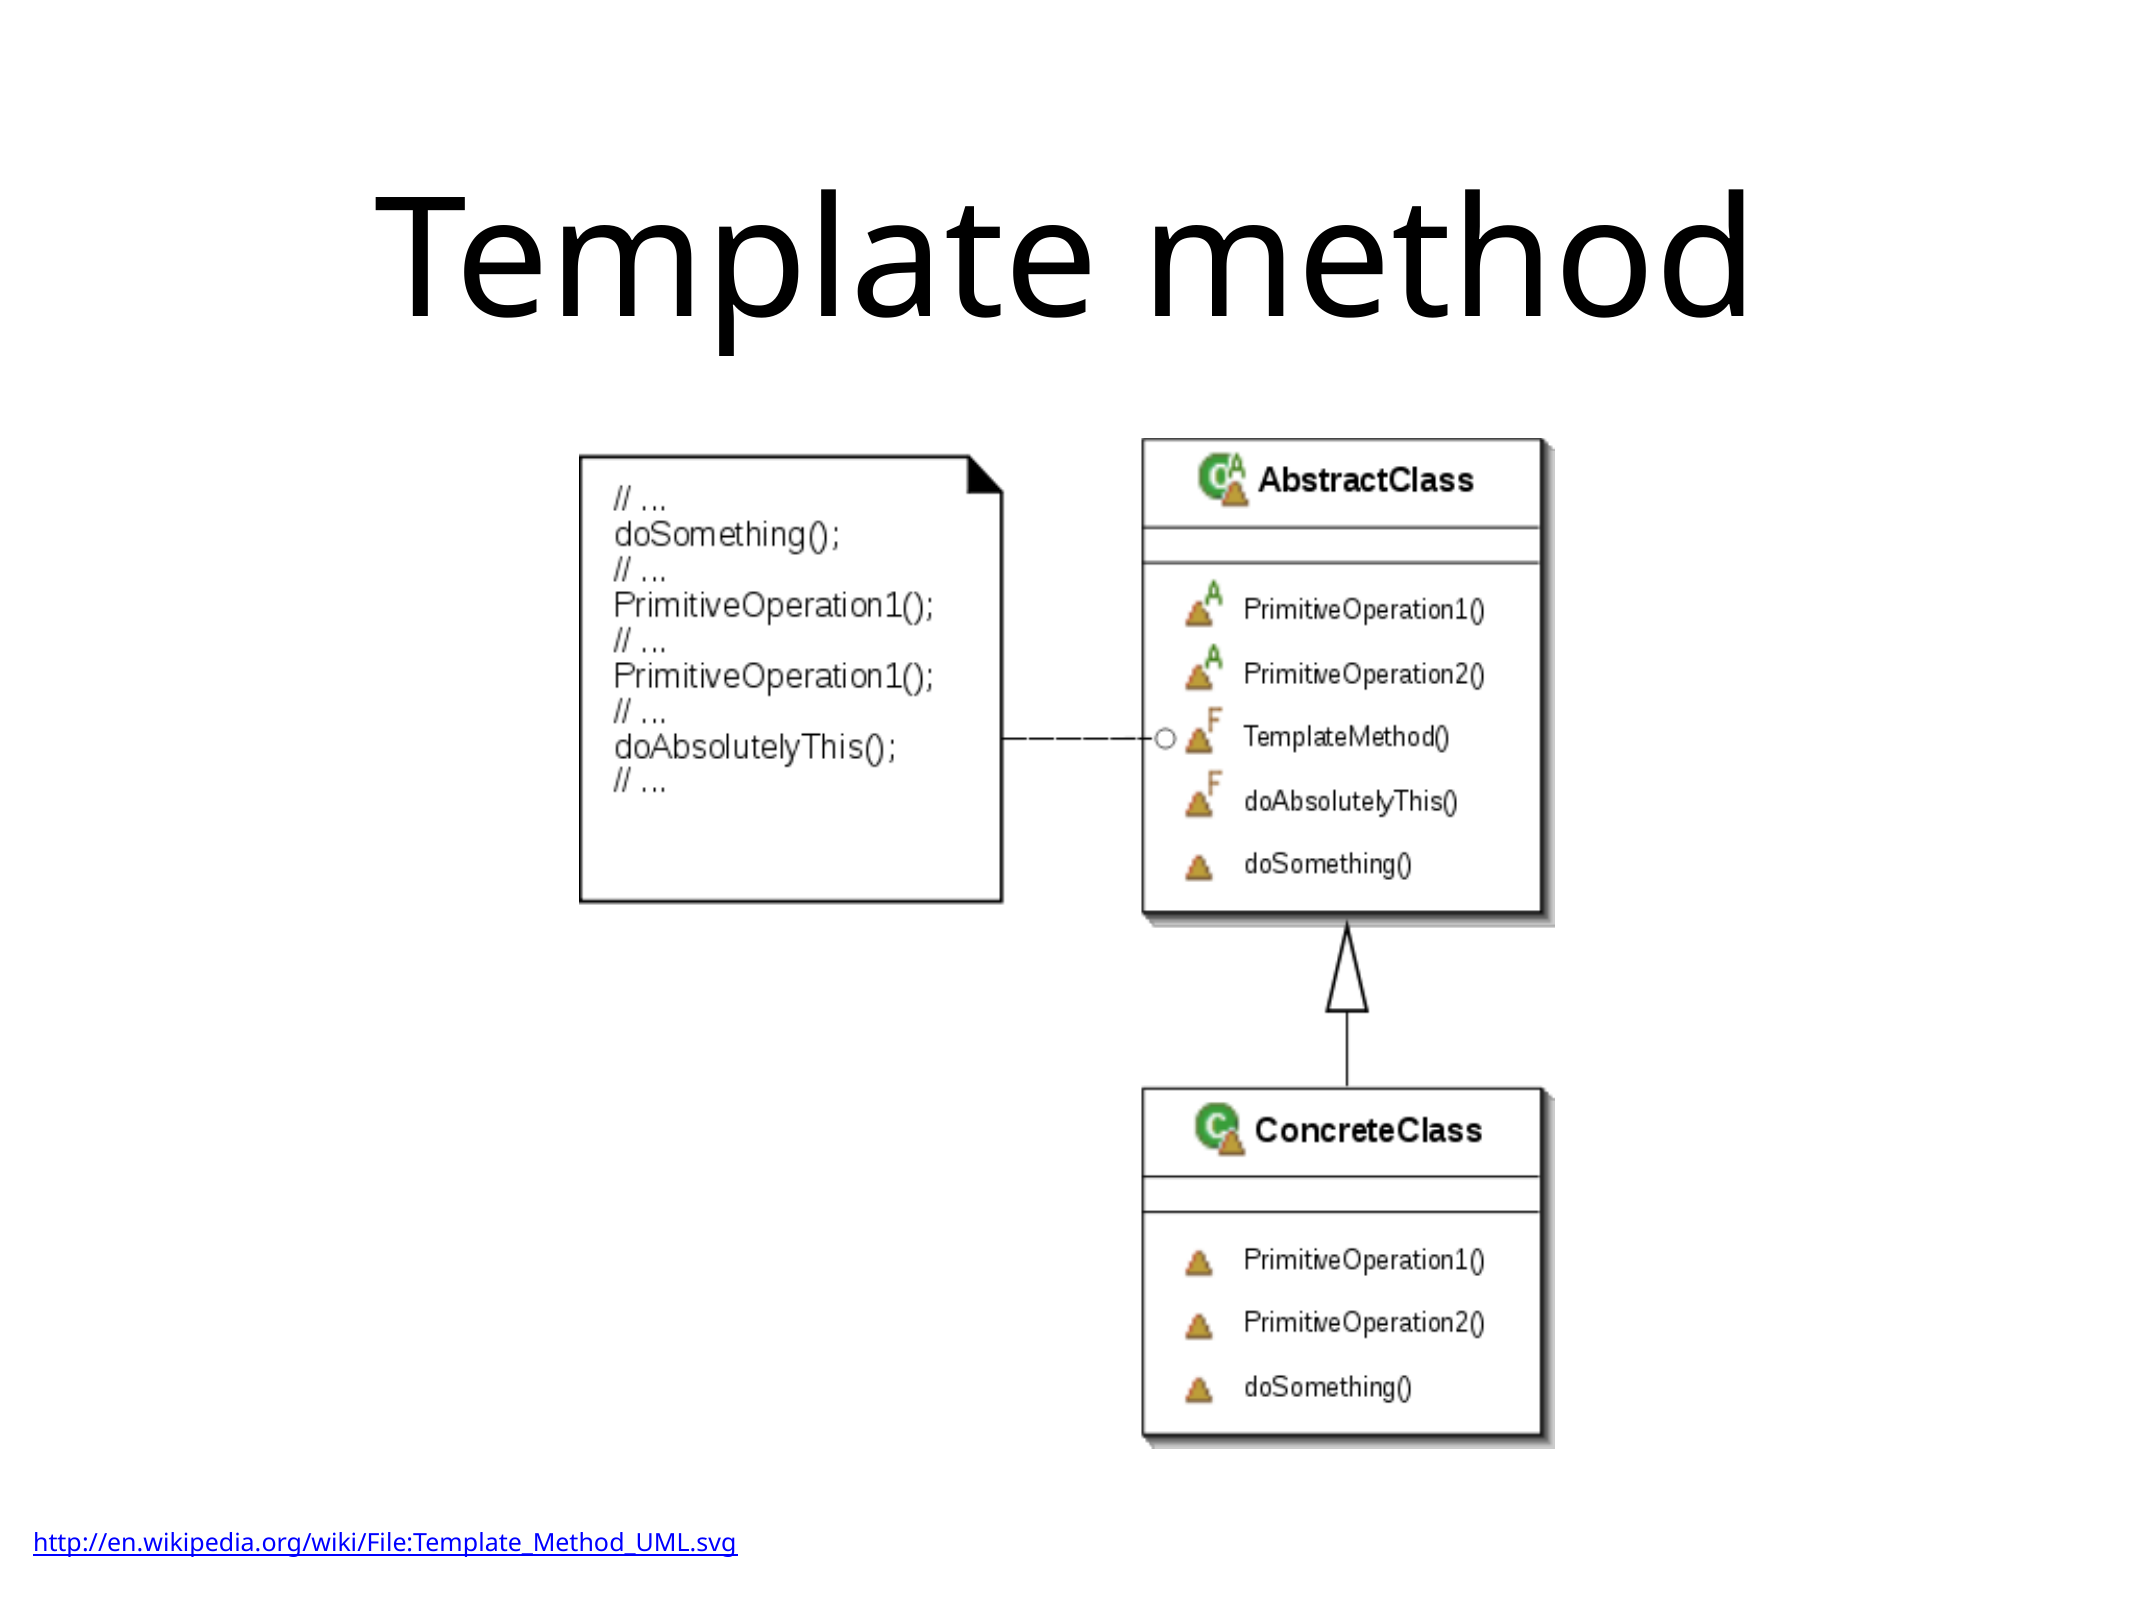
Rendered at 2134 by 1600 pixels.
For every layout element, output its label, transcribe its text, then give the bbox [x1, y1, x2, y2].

title Template method [155, 72, 1978, 428]
text_box http://en.wikipedia.org/wiki/File:Template_Method_UML.svg [24, 1518, 746, 1570]
picture [578, 438, 1555, 1450]
